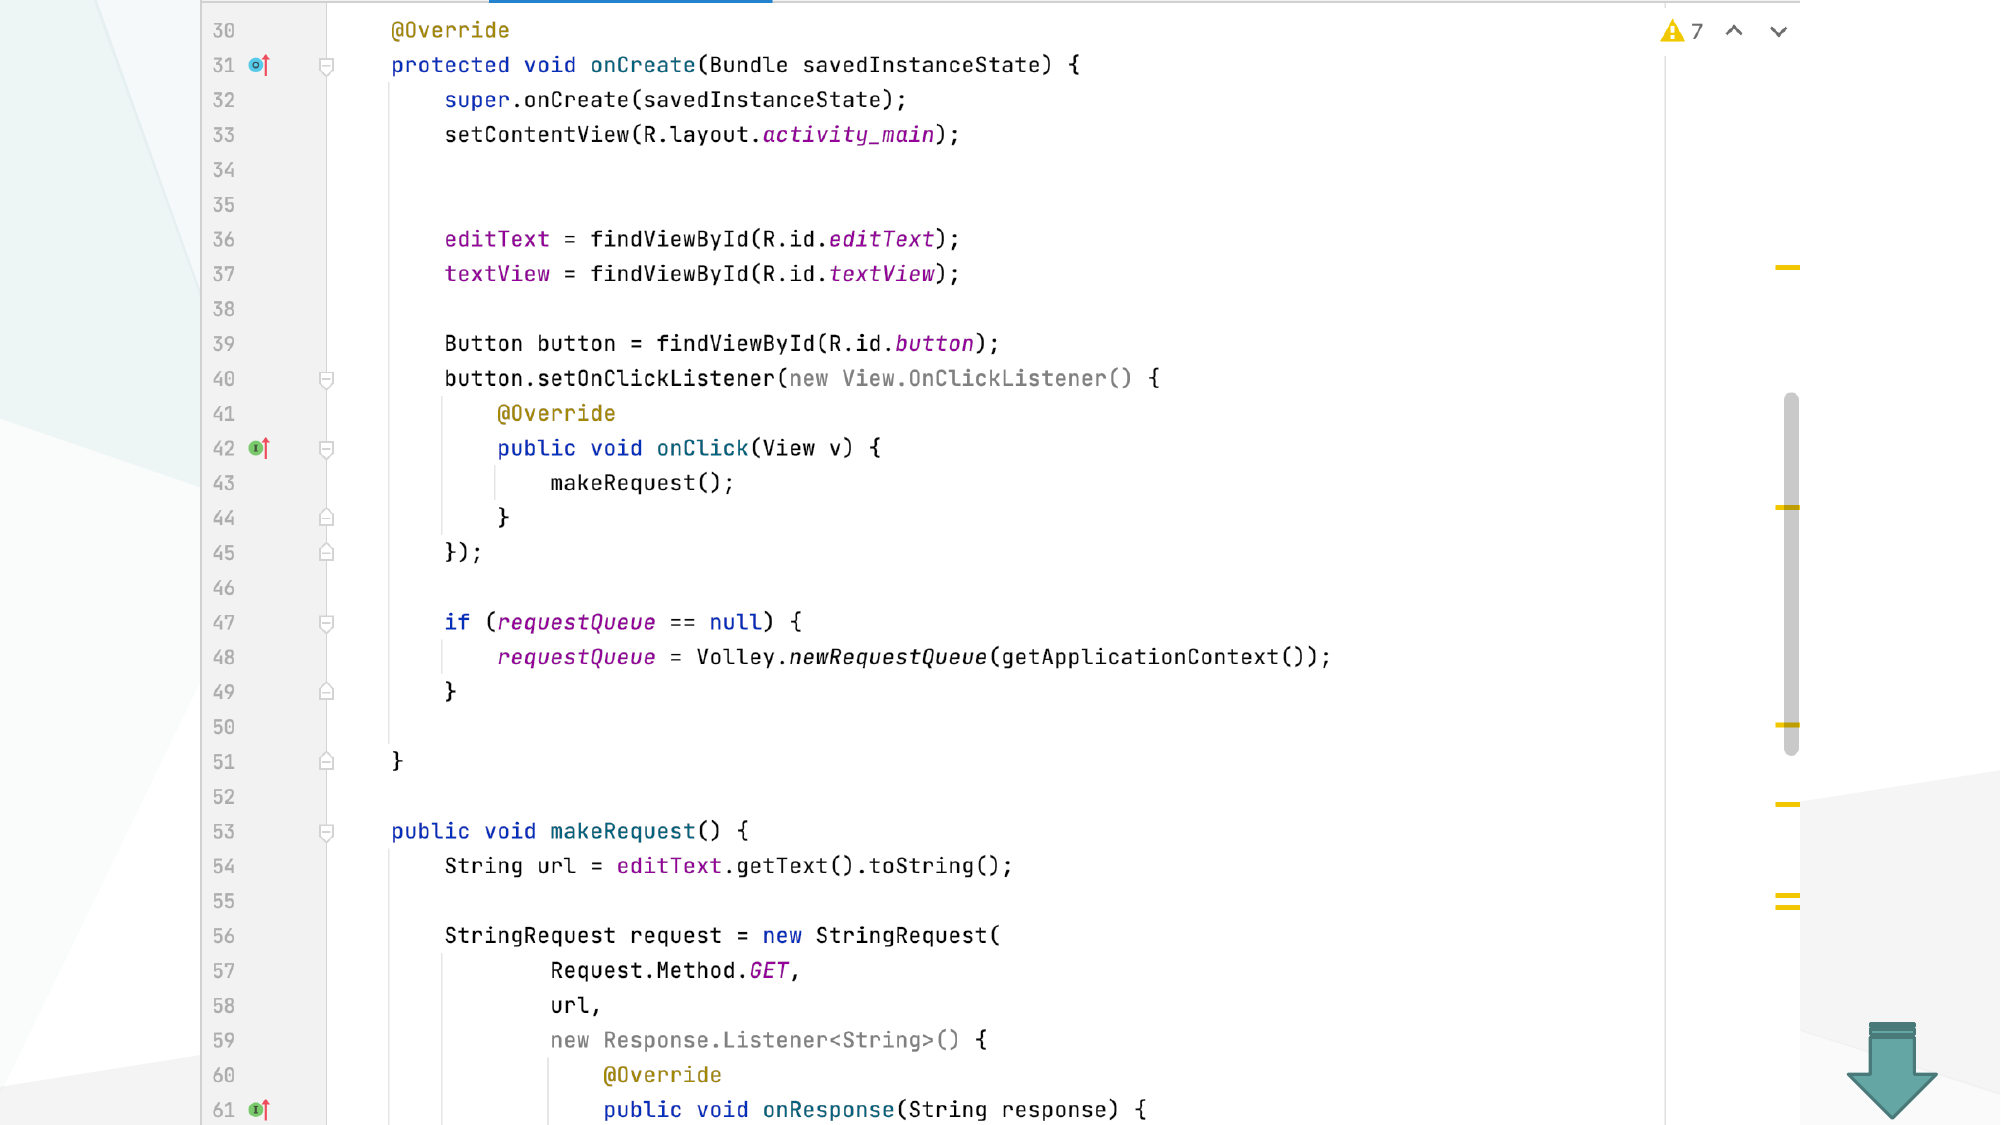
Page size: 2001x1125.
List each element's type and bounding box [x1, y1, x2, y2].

text_box [1846, 1022, 1938, 1120]
picture [200, 0, 1800, 1125]
